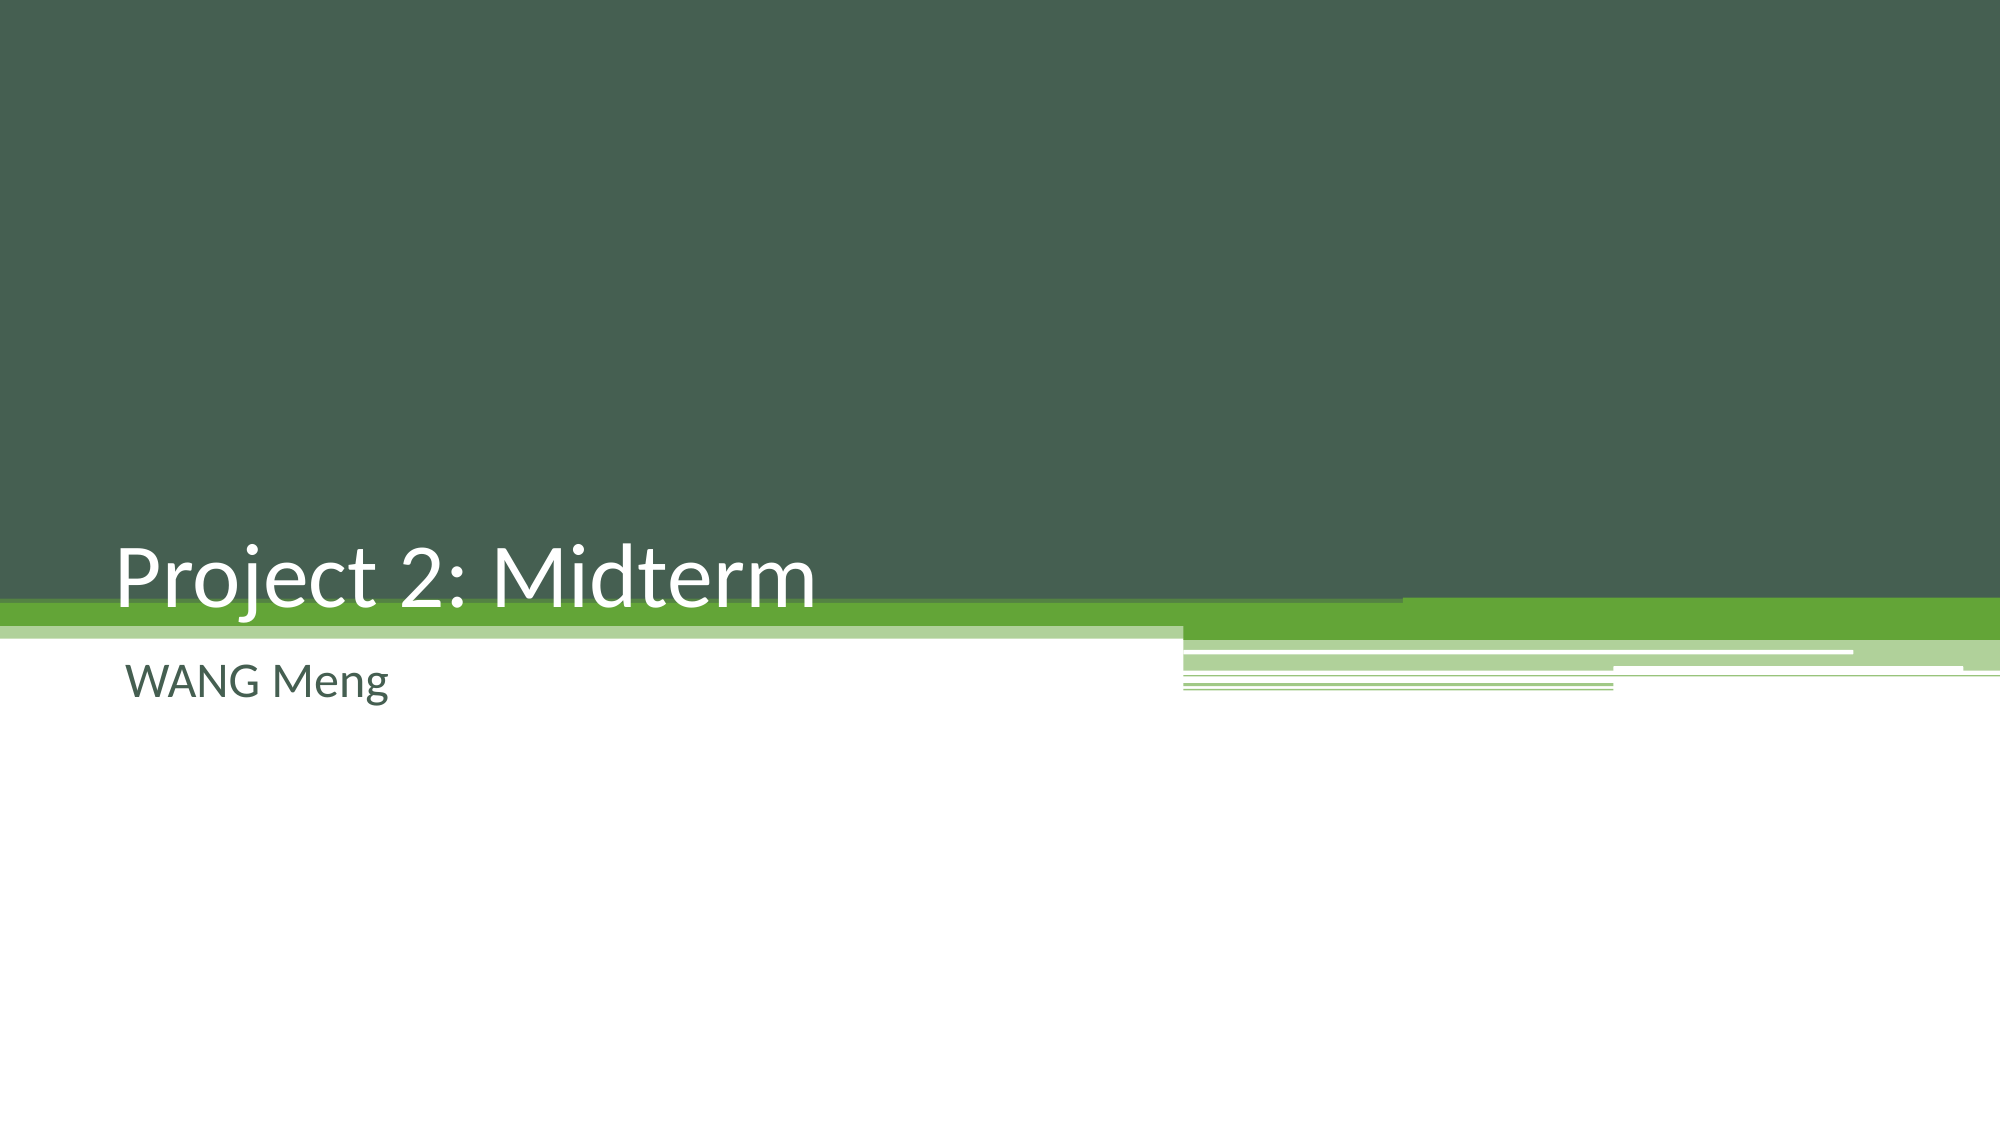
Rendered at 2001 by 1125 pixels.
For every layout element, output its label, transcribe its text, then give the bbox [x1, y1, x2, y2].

subtitle WANG Meng [99, 639, 1184, 928]
title Project 2: Midterm [99, 391, 1950, 633]
